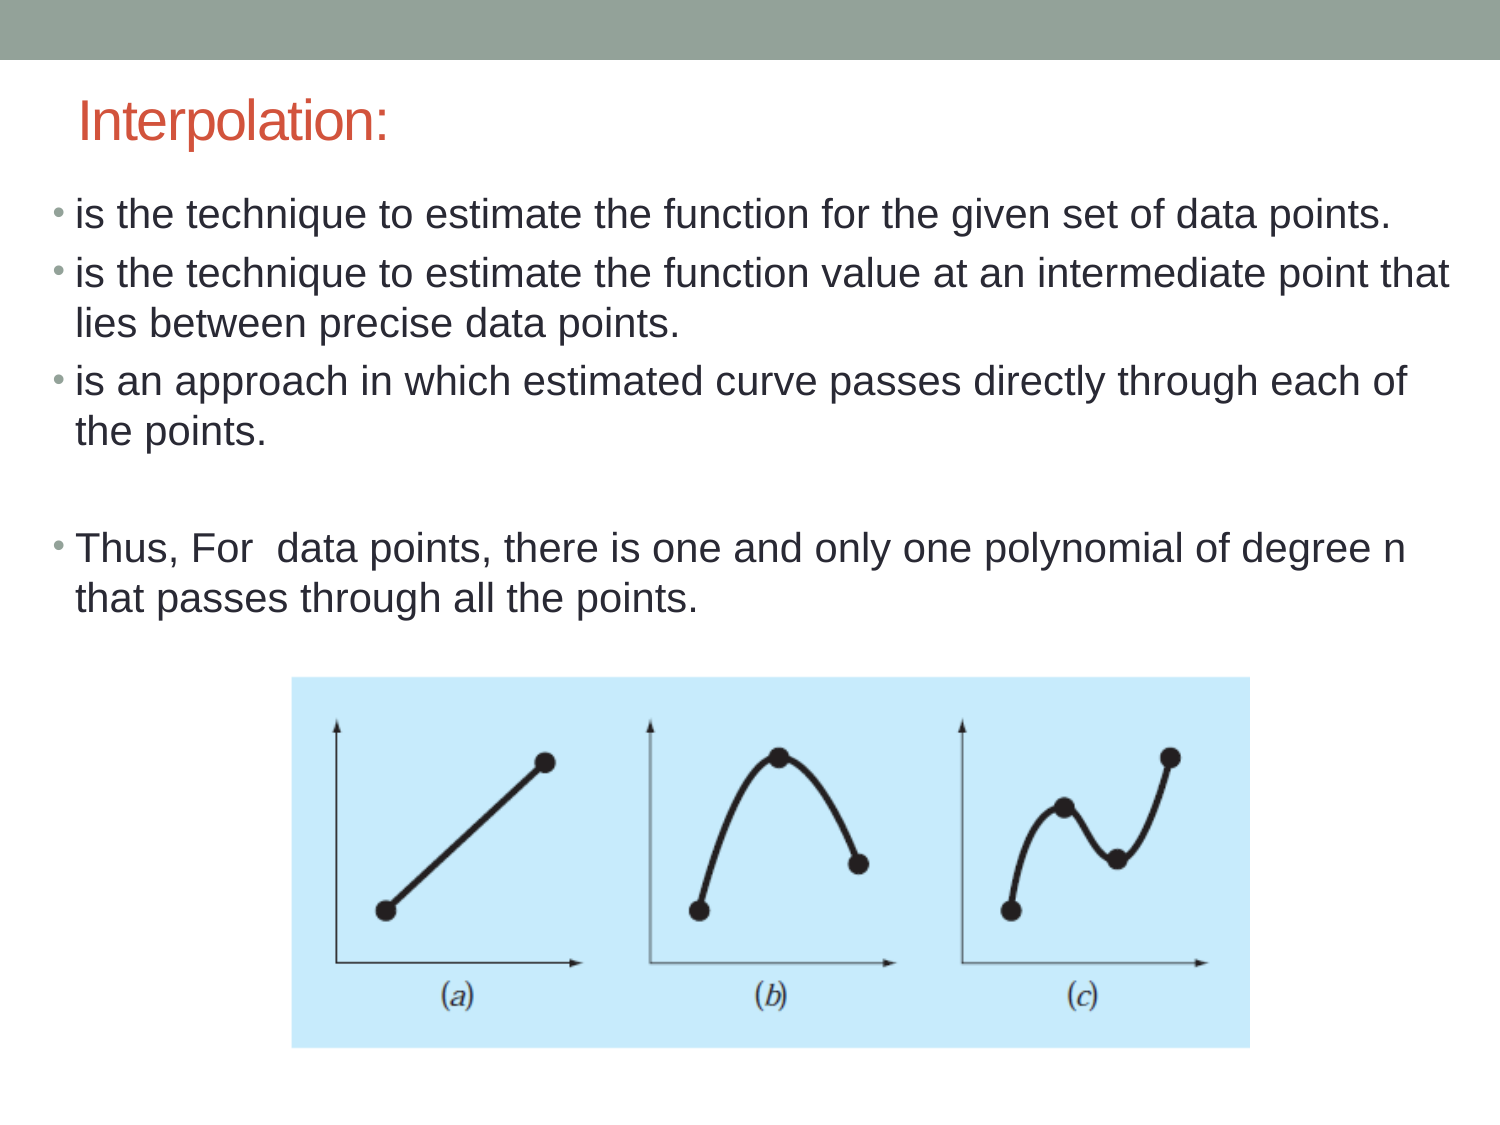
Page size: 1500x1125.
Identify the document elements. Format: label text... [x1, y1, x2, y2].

title Interpolation: [62, 67, 413, 167]
picture [287, 674, 1250, 1051]
